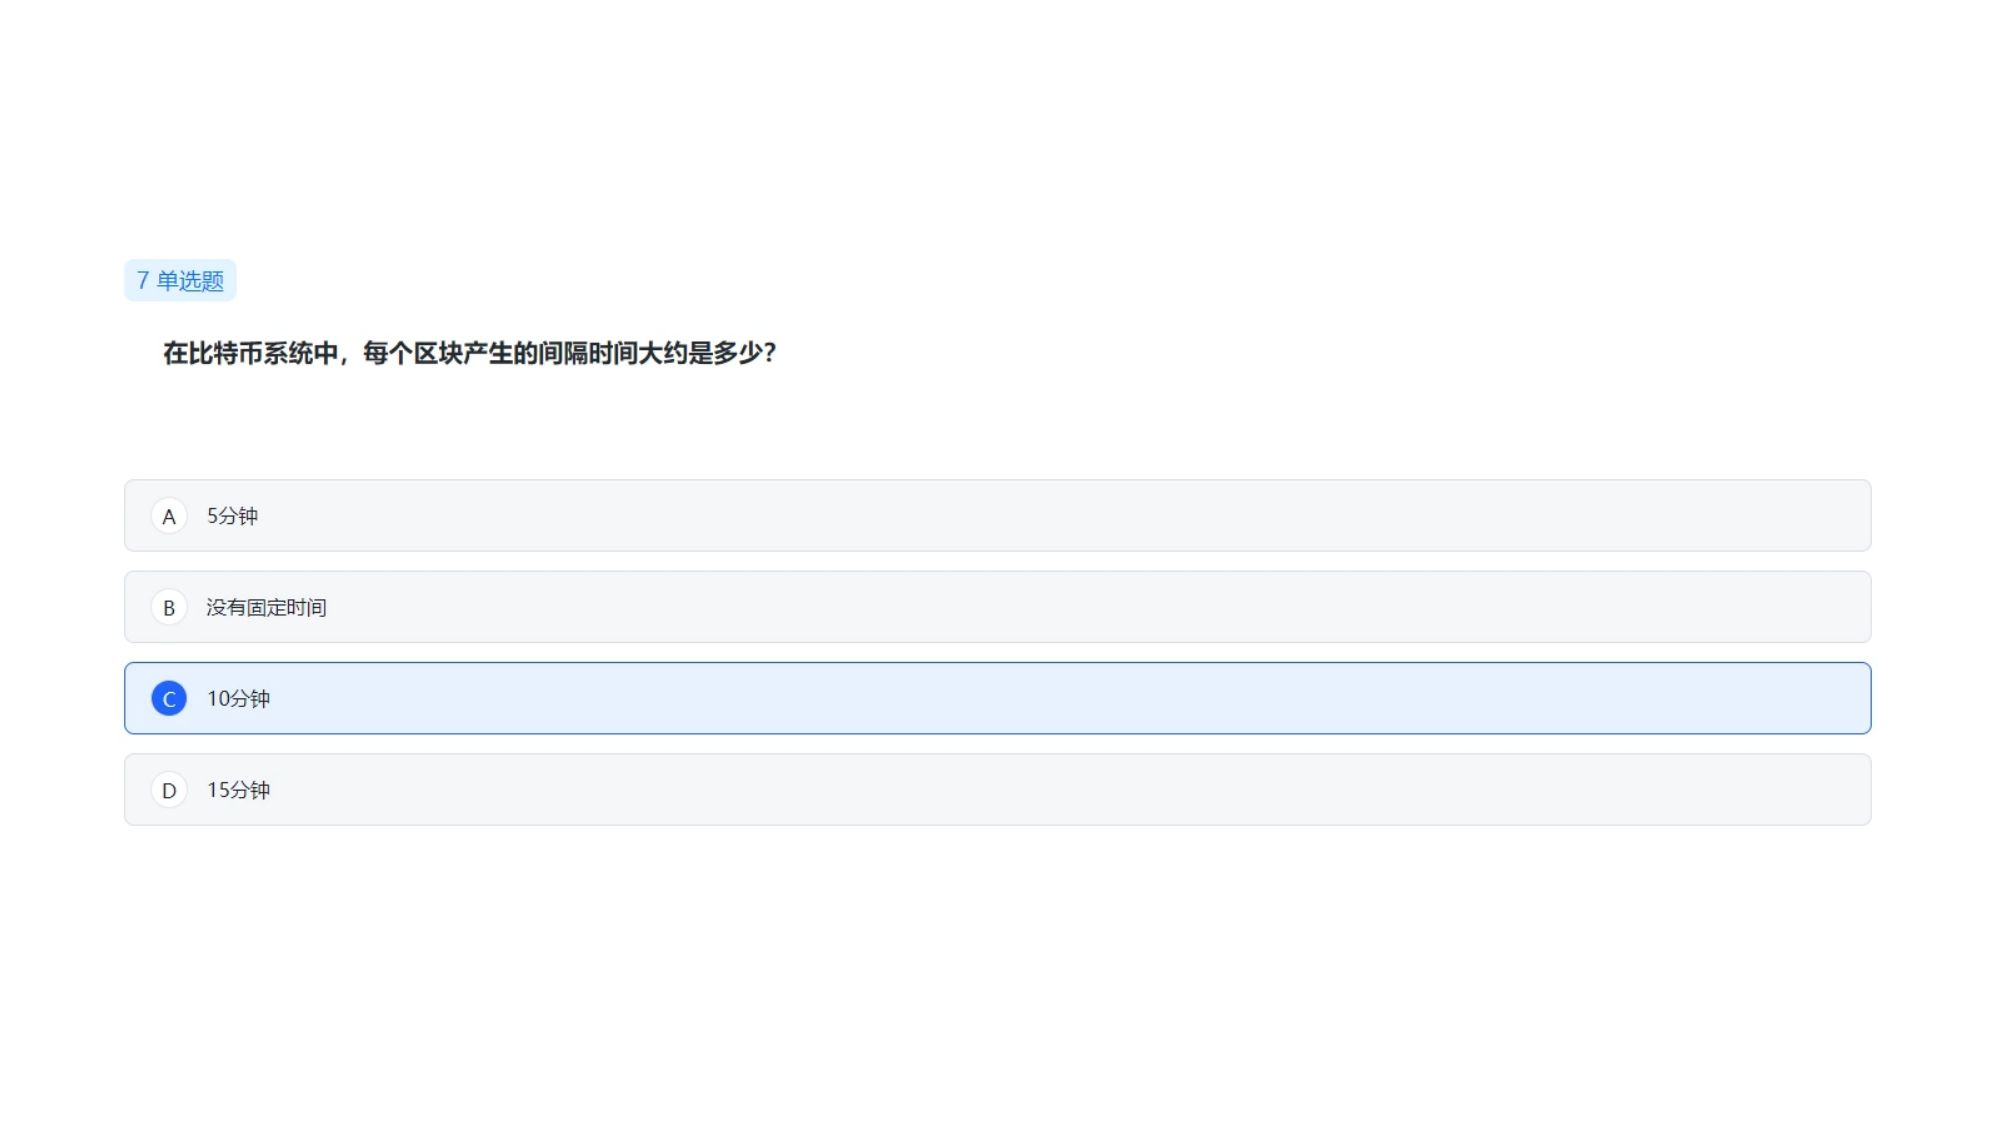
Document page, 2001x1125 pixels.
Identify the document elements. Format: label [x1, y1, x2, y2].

picture [118, 259, 1882, 866]
